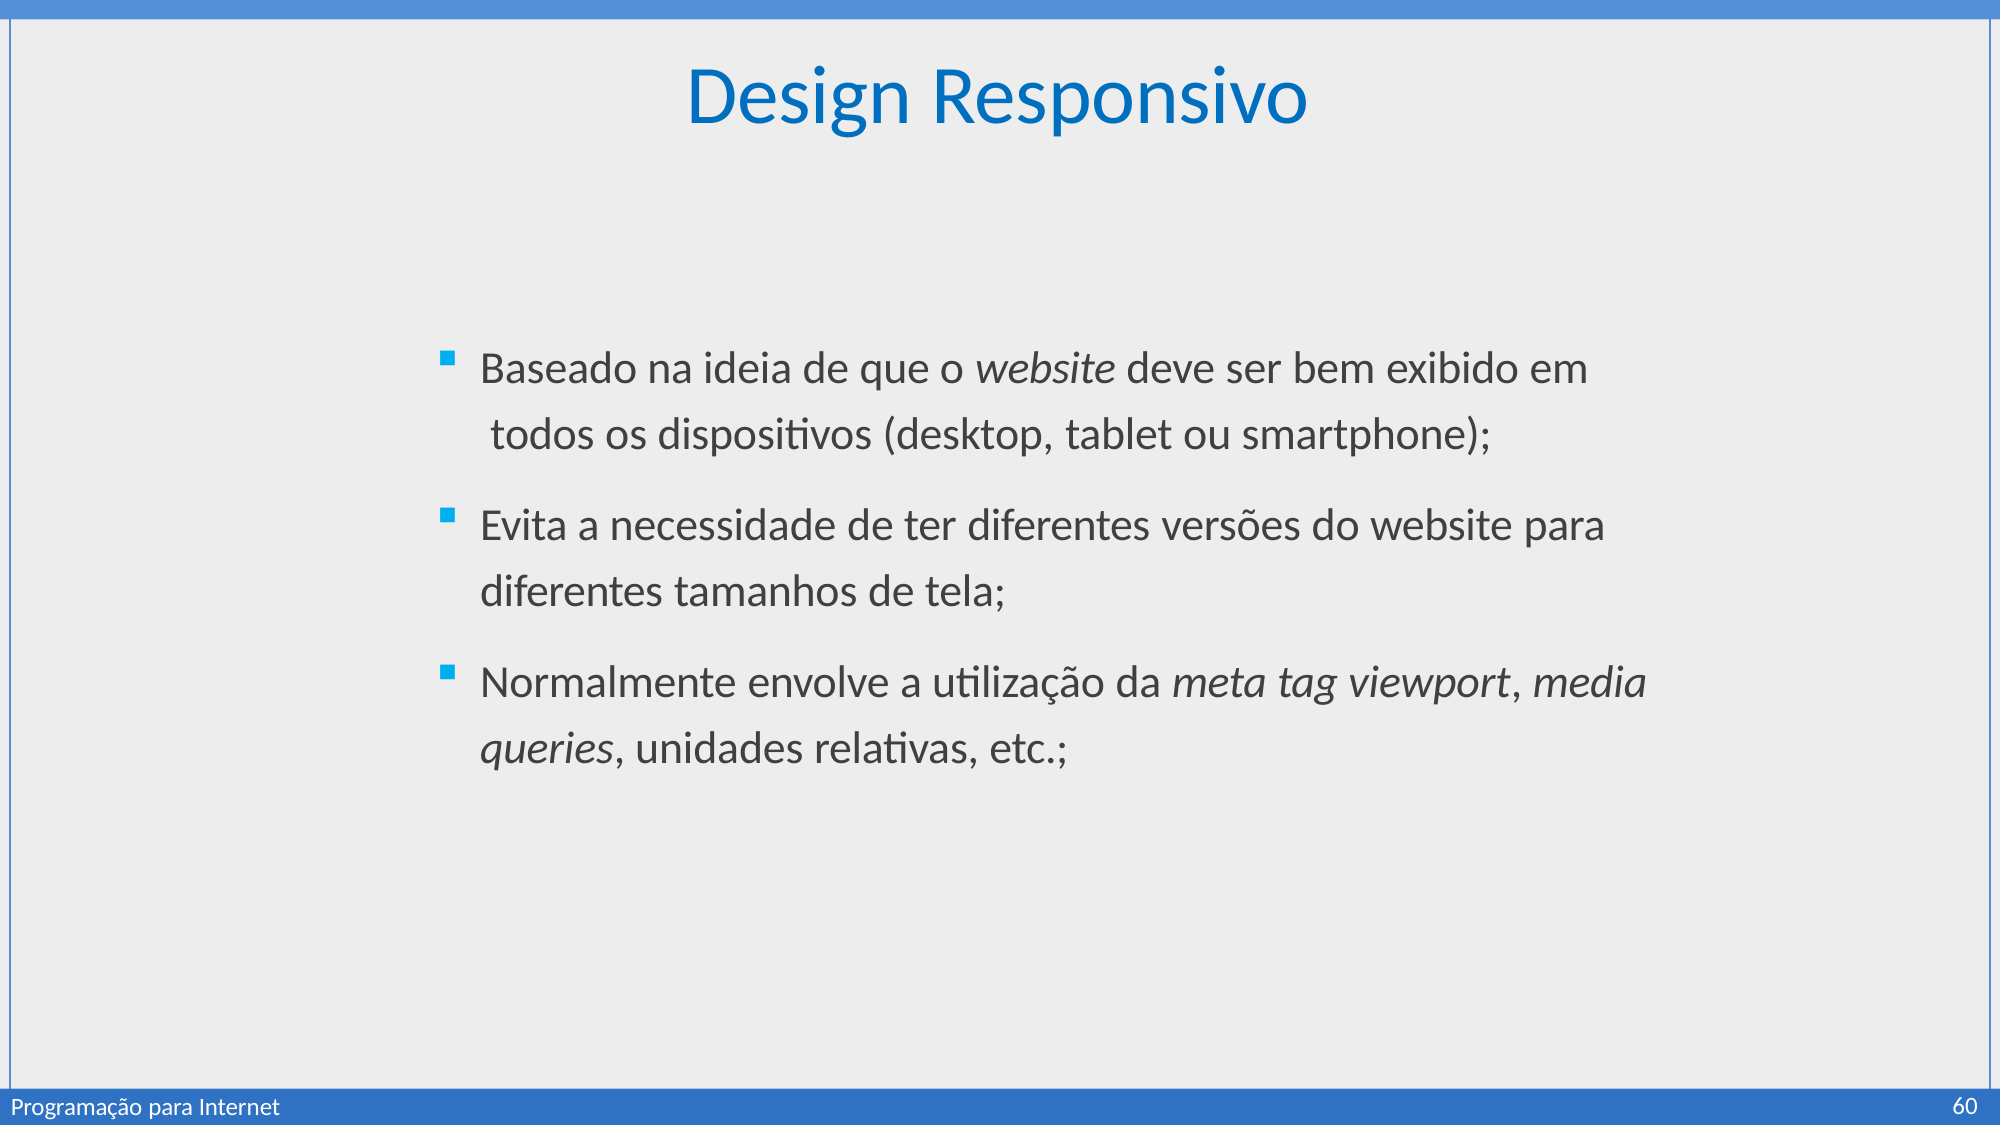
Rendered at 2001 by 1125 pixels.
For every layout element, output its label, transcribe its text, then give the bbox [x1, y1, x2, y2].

slide_number 60 [1946, 1093, 1985, 1125]
text_box Baseado na ideia de que o website deve ser bem exibido em todos os dispositivos (desktop, tablet ou smartphone); Evita a necessidade de ter diferentes versões do website para diferentes tamanhos de tela; Normalmente envolve a utilização da meta tag viewport, media queries, unidades relativas, etc.; [434, 324, 1660, 773]
slide_number Programação para Internet [8, 1094, 287, 1125]
title Design Responsivo [684, 38, 1316, 229]
